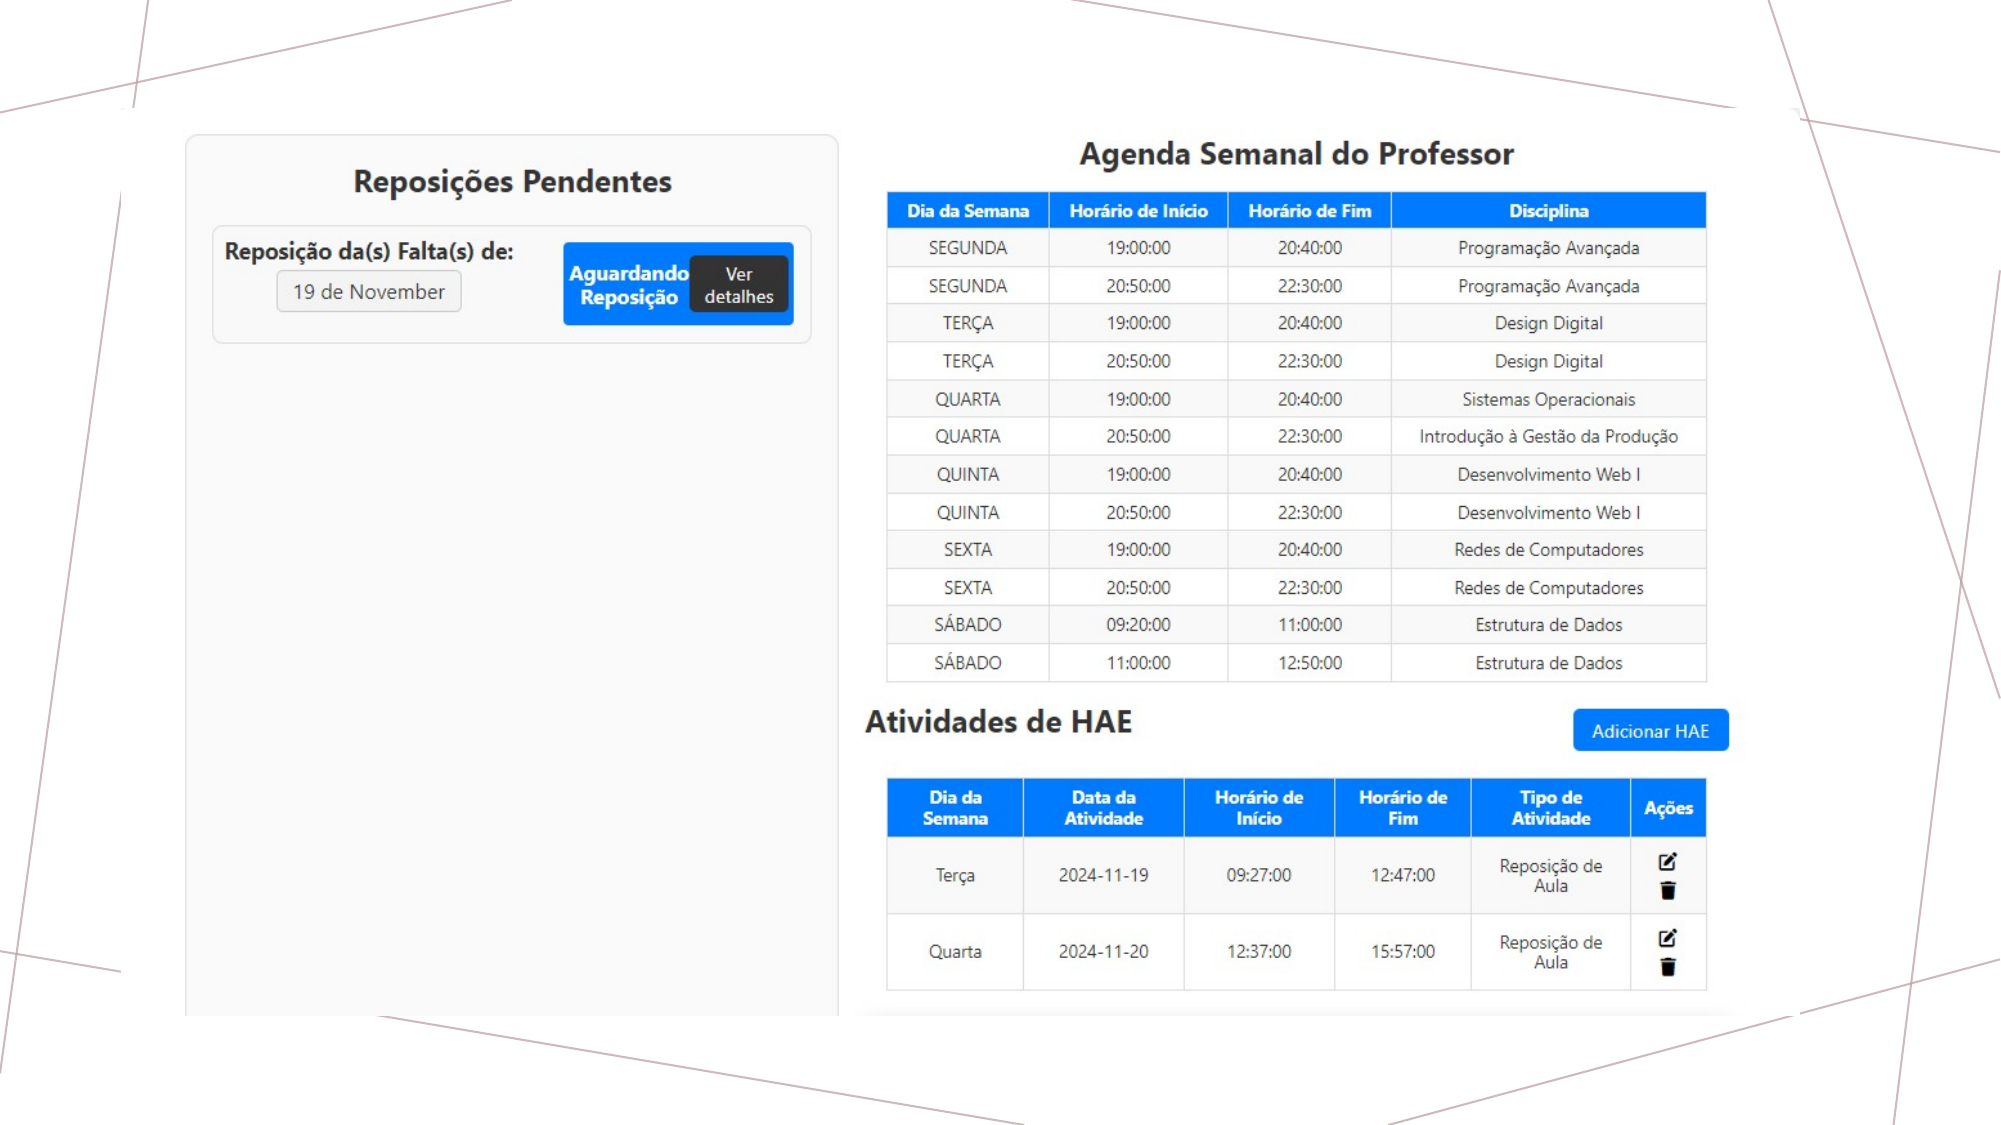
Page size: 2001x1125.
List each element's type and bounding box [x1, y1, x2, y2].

list [121, 108, 1800, 1016]
